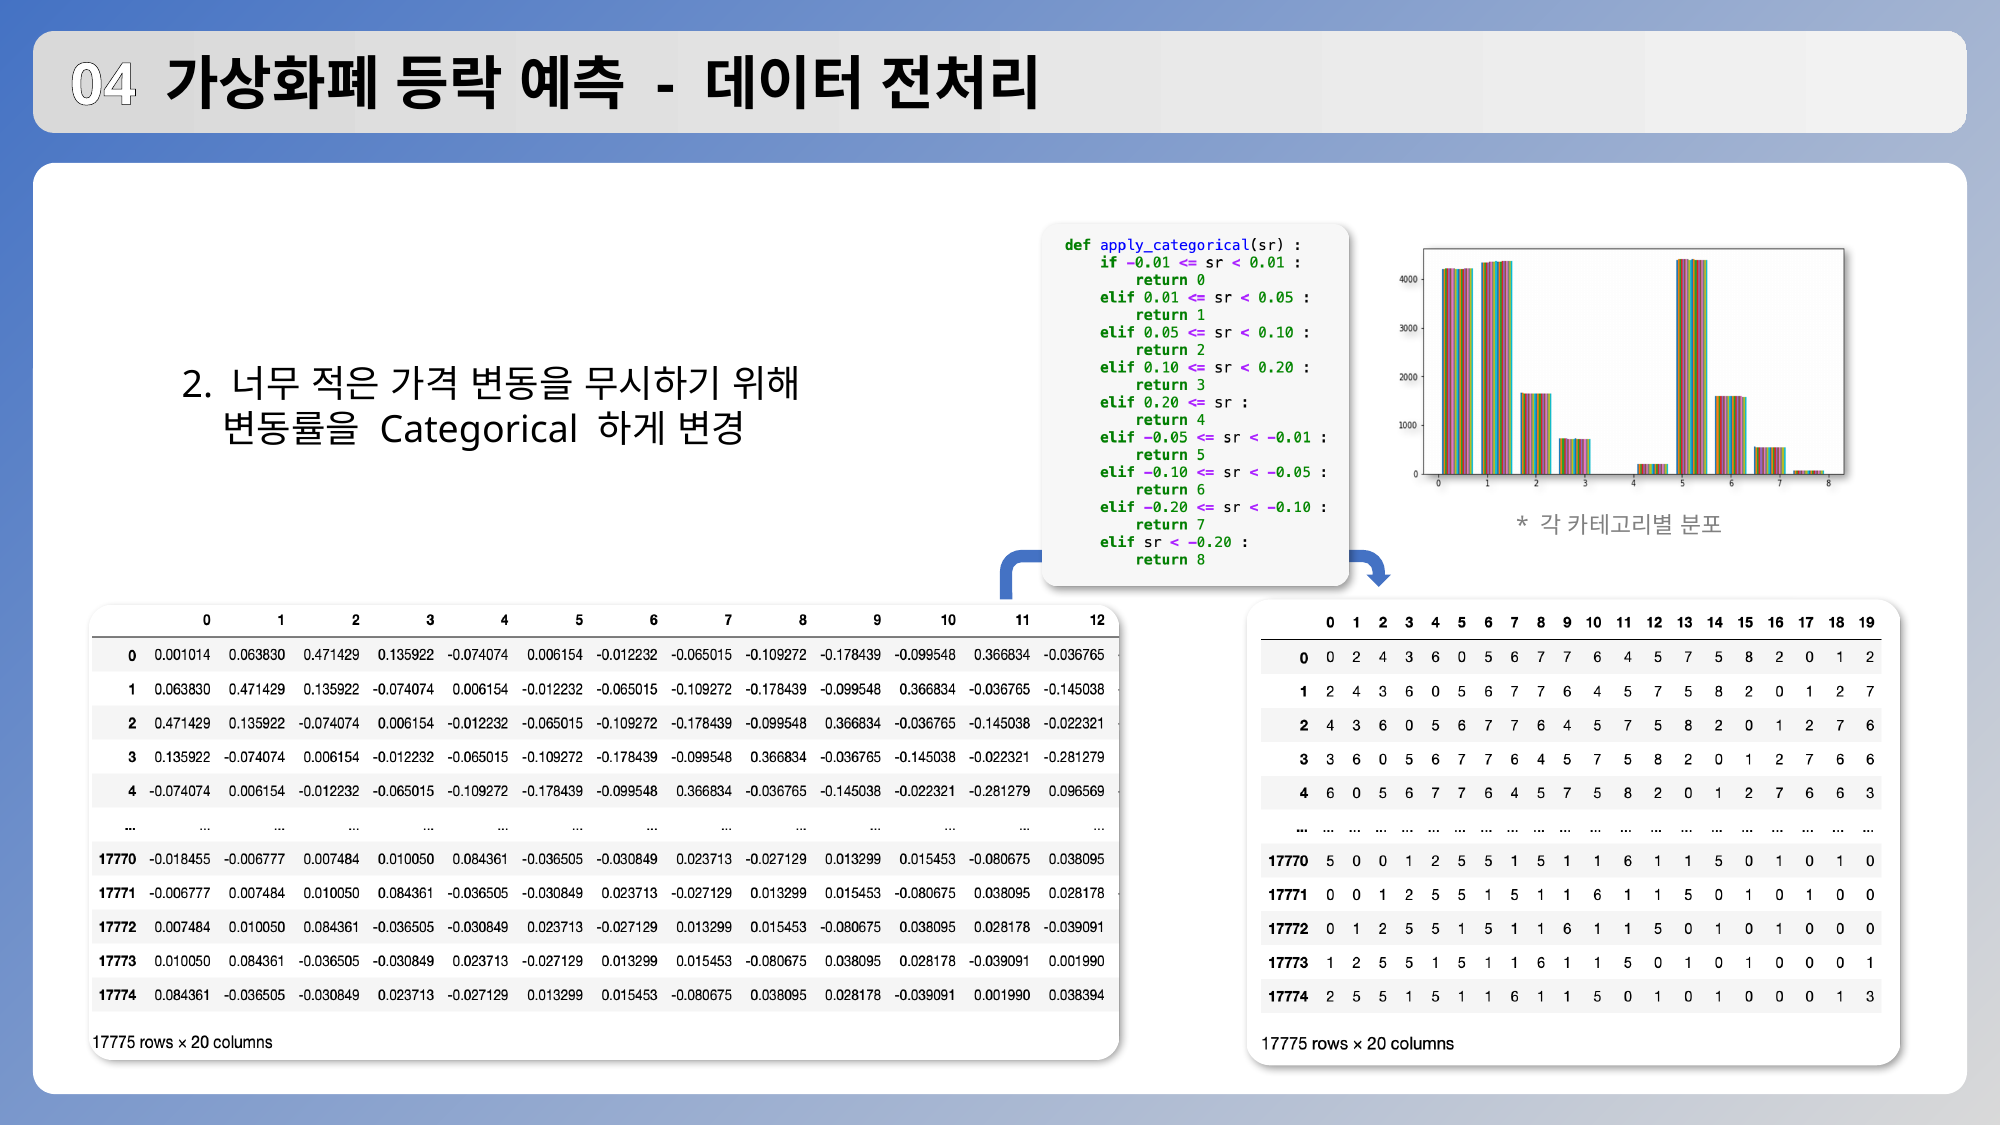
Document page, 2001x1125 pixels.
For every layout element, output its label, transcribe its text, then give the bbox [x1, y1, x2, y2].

text_box [998, 548, 1039, 601]
text_box [87, 603, 1121, 1062]
text_box * 각 카테고리별 분포 [1459, 503, 1780, 546]
text_box [1361, 548, 1394, 589]
text_box [1392, 240, 1849, 495]
title 04 가상화폐 등락 예측 - 데이터 전처리 [54, 34, 1780, 137]
text_box 2. 너무 적은 가격 변동을 무시하기 위해 변동률을 Categorical 하게 변경 [166, 352, 998, 457]
text_box [1040, 222, 1351, 588]
text_box [1244, 598, 1902, 1067]
